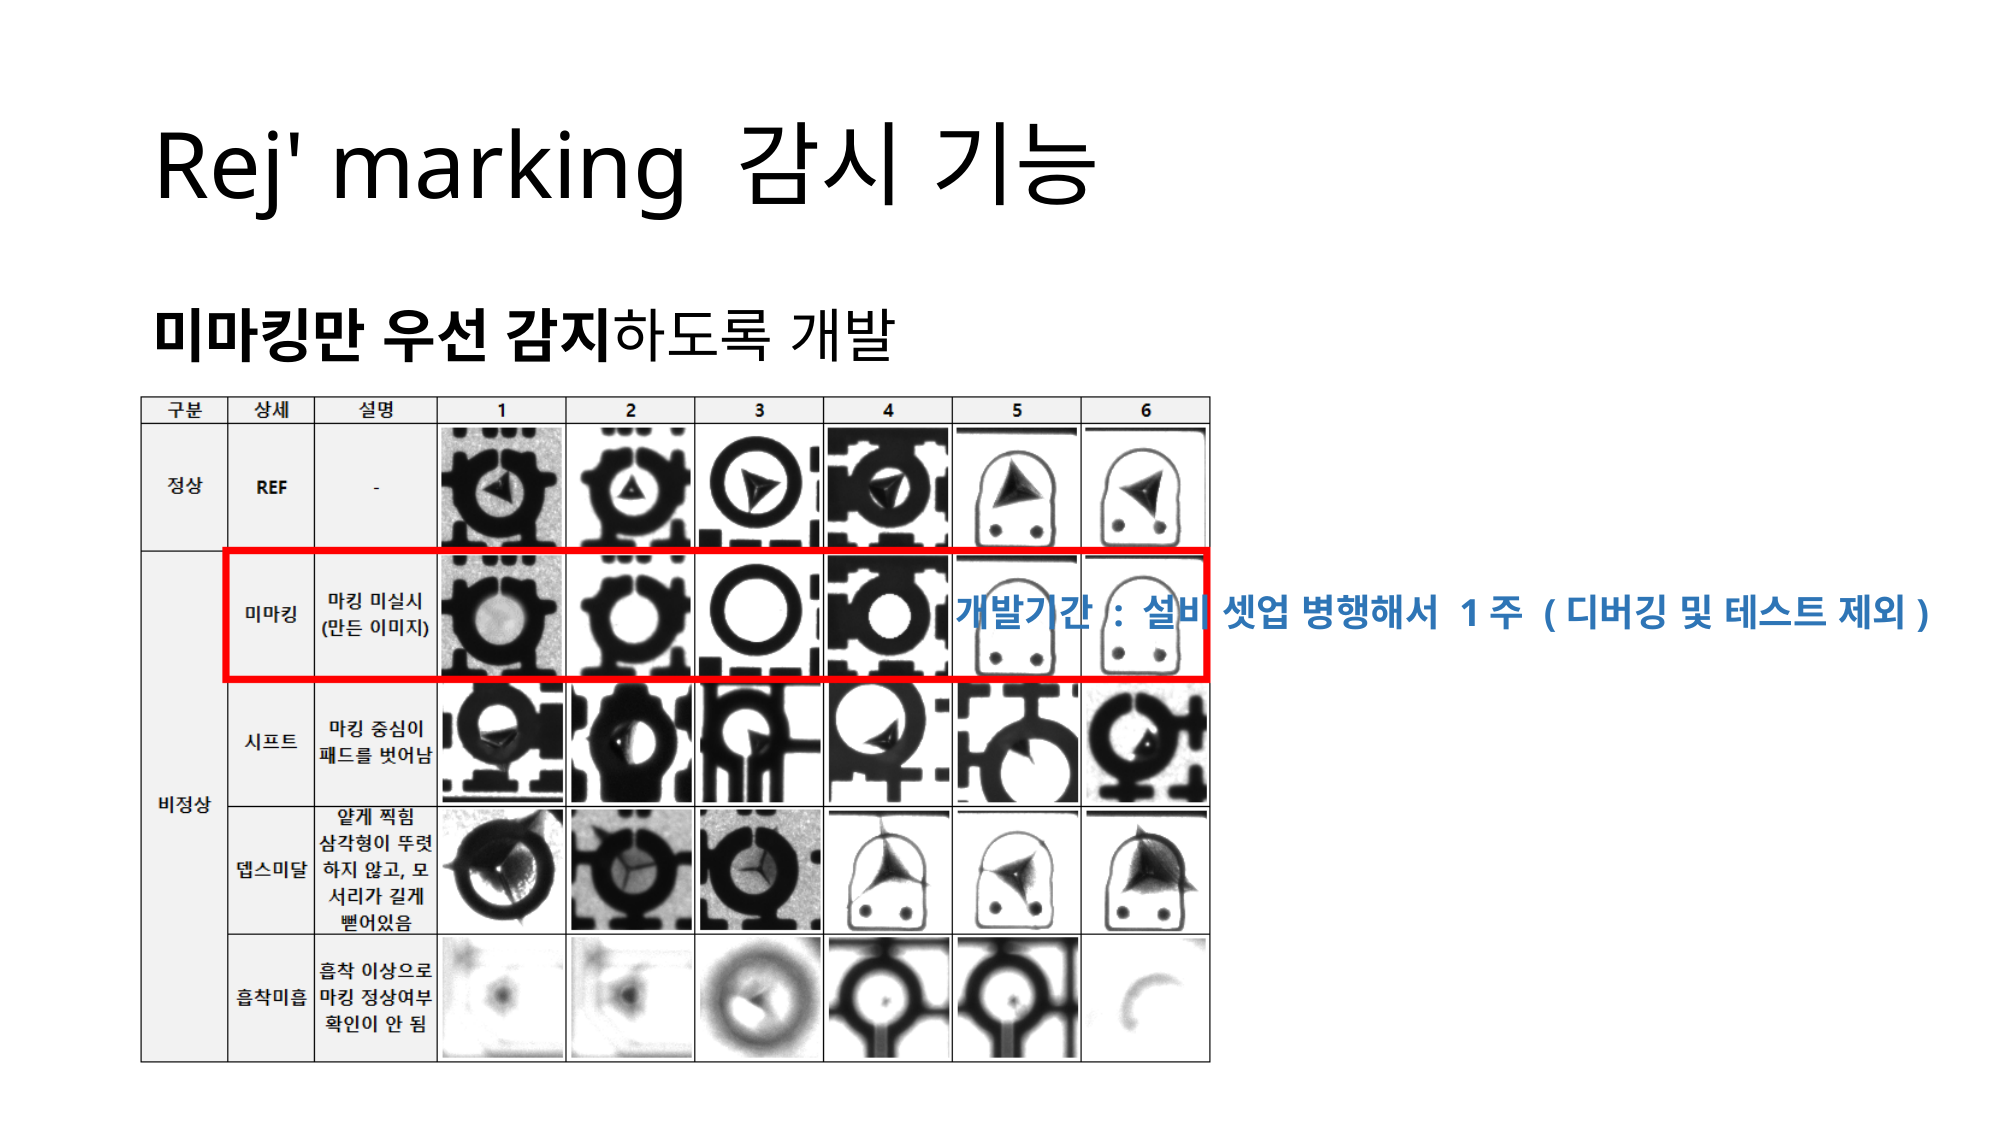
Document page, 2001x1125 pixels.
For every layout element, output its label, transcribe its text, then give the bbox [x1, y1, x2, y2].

picture [137, 394, 1213, 1065]
text_box 개발기간 : 설비 셋업 병행해서 1주 (디버깅 및 테스트 제외) [1213, 581, 2000, 642]
title Rej' marking 감시 기능 [137, 59, 1863, 278]
list 미마킹만 우선 감지하도록 개발 [137, 299, 1863, 395]
